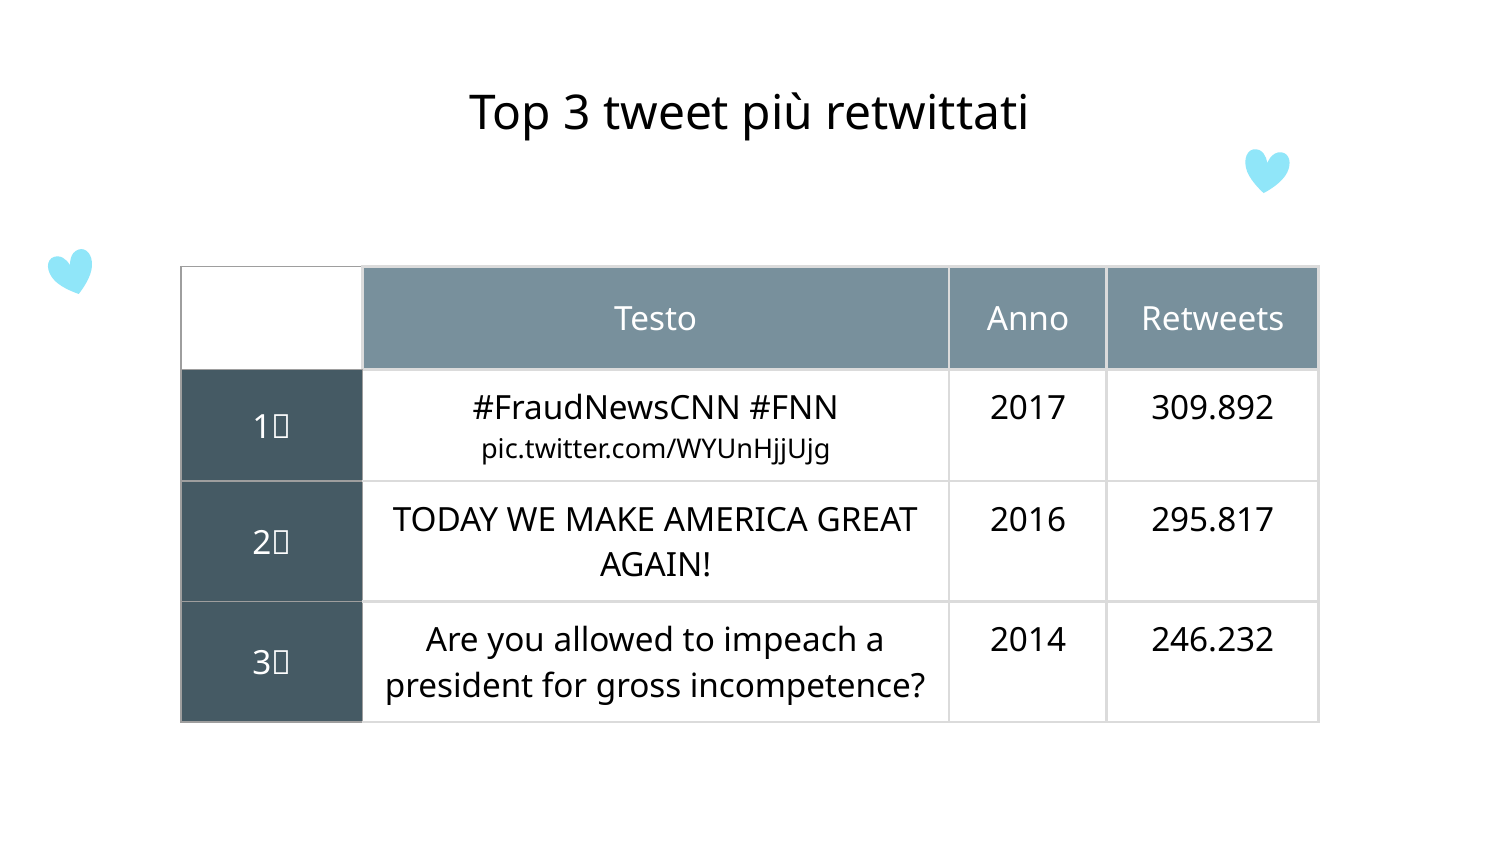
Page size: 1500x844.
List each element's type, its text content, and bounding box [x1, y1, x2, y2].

table_header Testo [364, 268, 948, 368]
table_header Retweets [1108, 268, 1317, 368]
table_cell 309.892 [1108, 371, 1317, 480]
table_cell Are you allowed to impeach a president for gross incompetence? [363, 603, 948, 721]
table_cell 3🥉 [182, 602, 362, 721]
table_cell 295.817 [1108, 482, 1317, 600]
table_cell TODAY WE MAKE AMERICA GREAT AGAIN! [363, 482, 948, 600]
table_cell 2016 [950, 482, 1105, 600]
table_cell 1🥇 [182, 370, 362, 480]
table_cell 2017 [950, 371, 1105, 480]
table_cell #FraudNewsCNN #FNN pic.twitter.com/WYUnHjjUjg [363, 371, 948, 480]
table_cell 246.232 [1108, 603, 1317, 721]
table_header [182, 267, 361, 369]
table_cell 2🥈 [182, 482, 362, 601]
title Top 3 tweet più retwittati [116, 89, 1383, 132]
table_header Anno [950, 268, 1105, 368]
table_cell 2014 [950, 603, 1105, 721]
